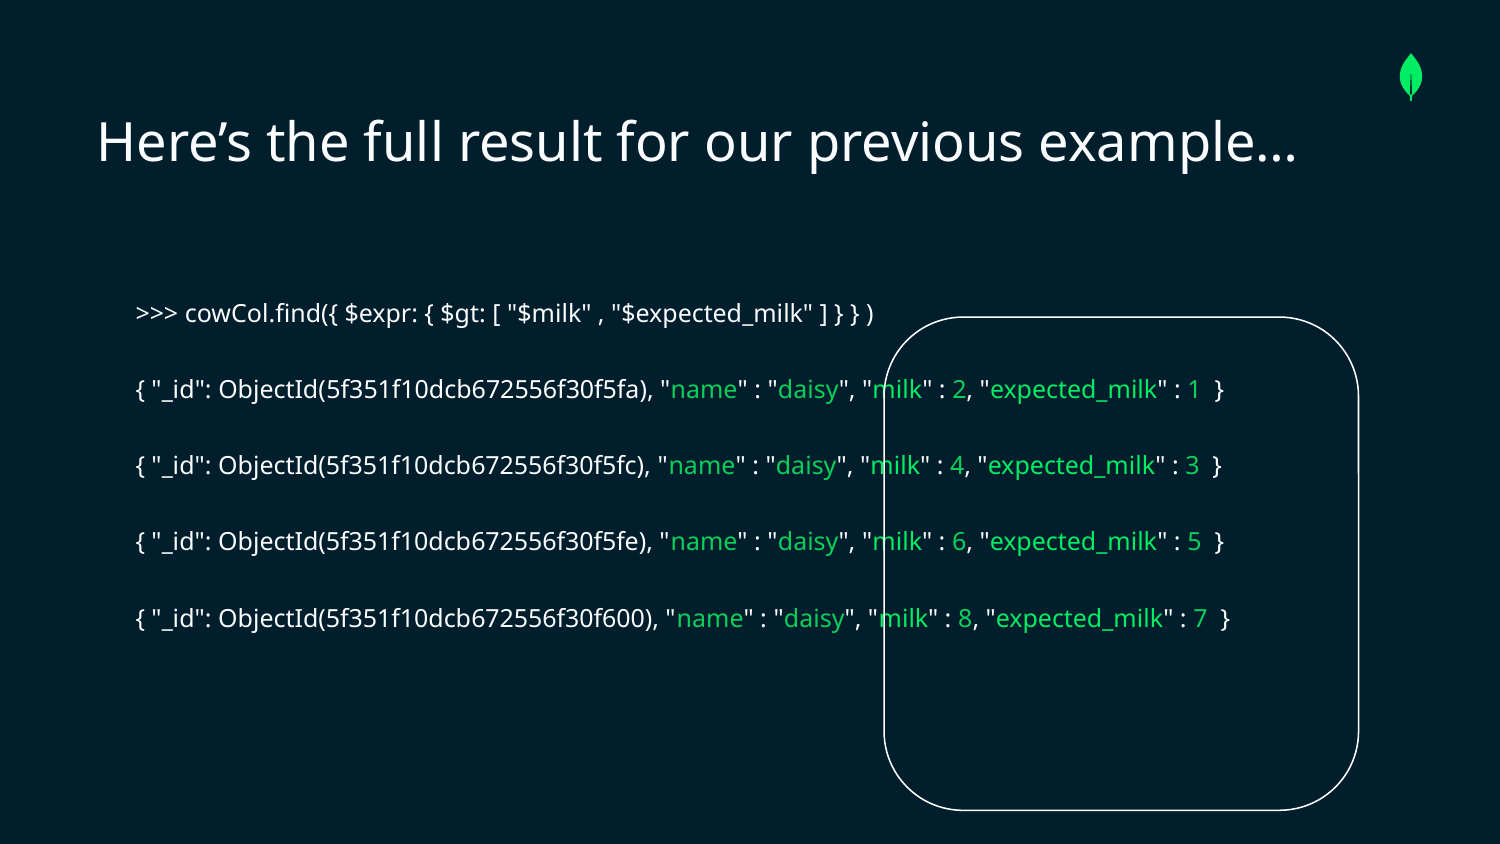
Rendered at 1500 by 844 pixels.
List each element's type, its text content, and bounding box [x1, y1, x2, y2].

text_box >>> cowCol.find({ $expr: { $gt: [ "$milk" , "$expected_milk" ] } } ) { "_id": ObjectId(5f351f10dcb672556f30f5fa), "name" : "daisy", "milk" : 2, "expected_milk" : 1 } { "_id": ObjectId(5f351f10dcb672556f30f5fc), "name" : "daisy", "milk" : 4, "expected_milk" : 3 } { "_id": ObjectId(5f351f10dcb672556f30f5fe), "name" : "daisy", "milk" : 6, "expected_milk" : 5 } { "_id": ObjectId(5f351f10dcb672556f30f600), "name" : "daisy", "milk" : 8, "expected_milk" : 7 } [120, 267, 1407, 647]
text_box [884, 317, 1359, 811]
text_box Here’s the full result for our previous example… [81, 92, 1419, 187]
